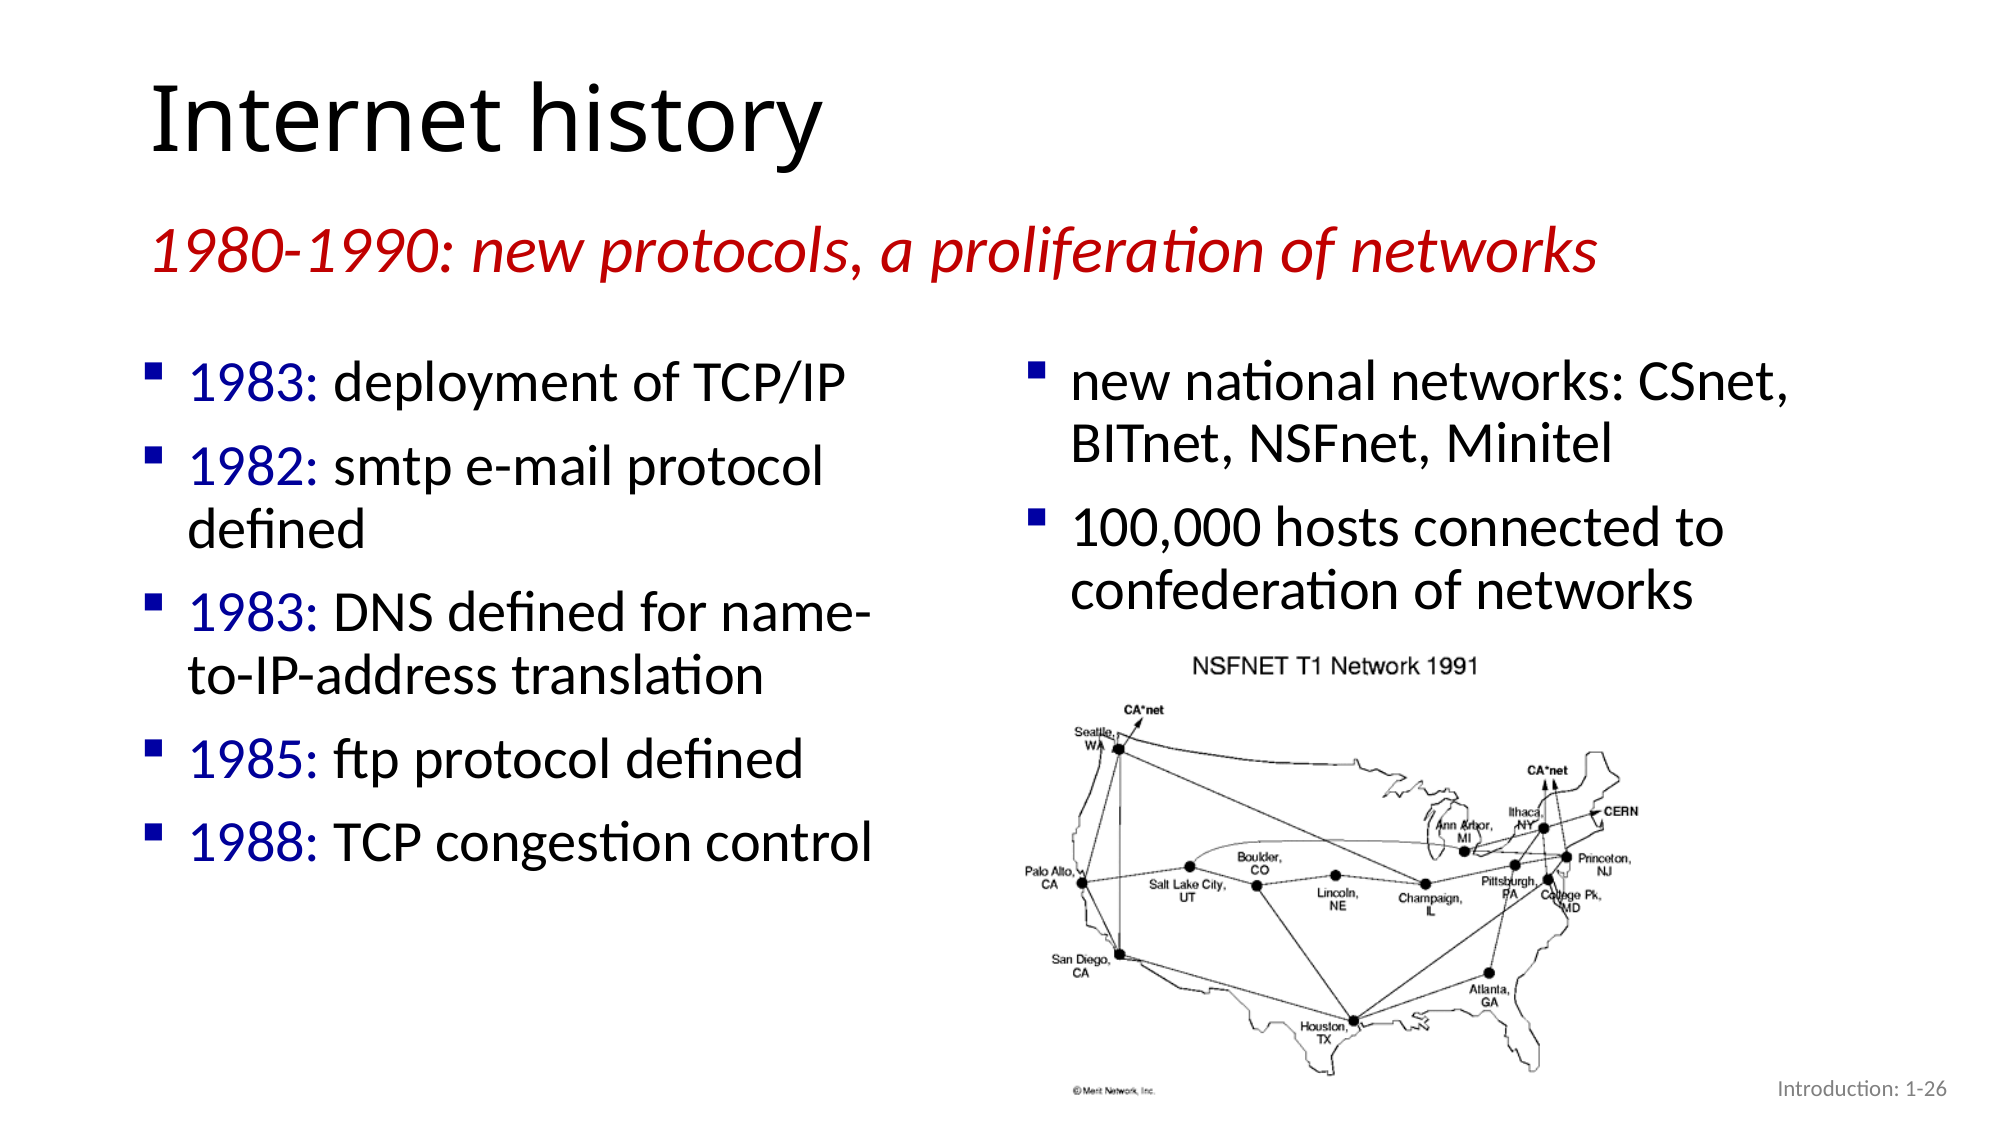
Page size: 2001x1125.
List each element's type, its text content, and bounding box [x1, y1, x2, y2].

text_box new national networks: CSnet, BITnet, NSFnet, Minitel 100,000 hosts connected to confederation of networks [1008, 342, 1924, 1055]
title Internet history [135, 47, 1861, 195]
slide_number Introduction: 1-26 [1512, 1056, 1963, 1117]
text_box 1983: deployment of TCP/IP 1982: smtp e-mail protocol defined 1983: DNS defined for name-to-IP-address translation 1985: ftp protocol defined 1988: TCP congestion control [125, 343, 942, 1057]
text_box 1980-1990: new protocols, a proliferation of networks [133, 198, 1616, 294]
picture [1012, 636, 1654, 1109]
